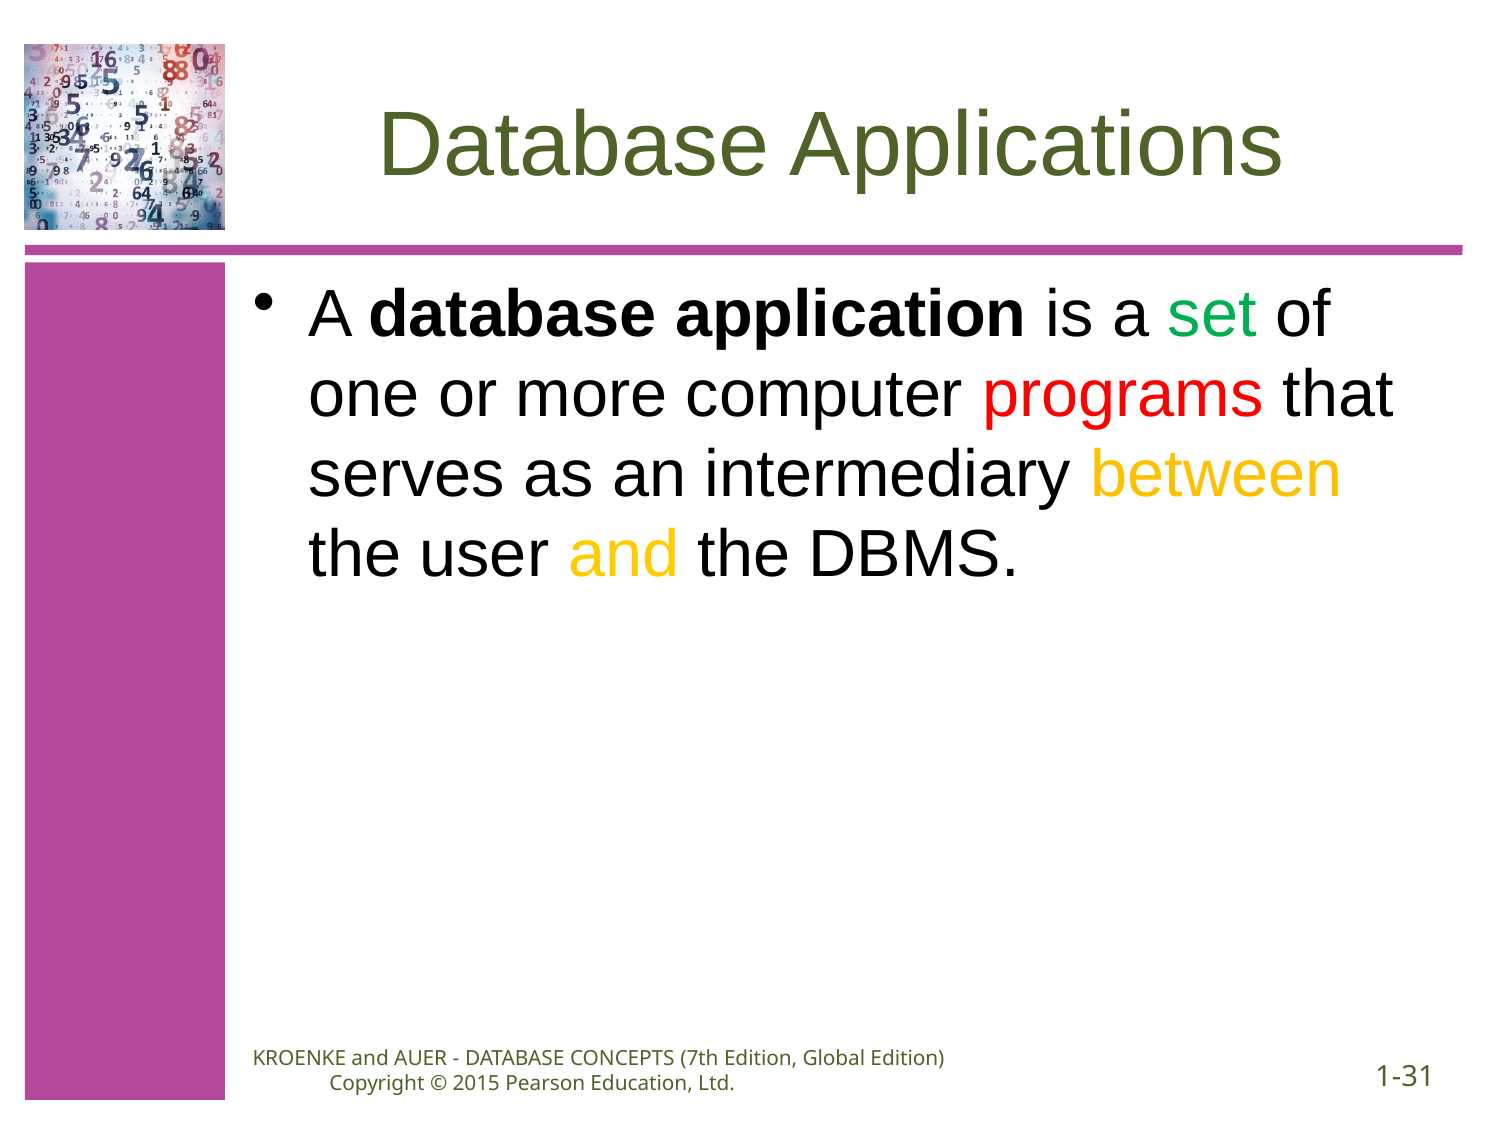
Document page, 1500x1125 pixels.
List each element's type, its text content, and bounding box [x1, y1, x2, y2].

title Database Applications [237, 44, 1426, 233]
slide_number 1-31 [1287, 1049, 1451, 1103]
picture [24, 44, 225, 230]
list A database application is a set of one or more computer programs that serves as an intermediary between the user and the DBMS. [237, 262, 1426, 1026]
footer KROENKE and AUER - DATABASE CONCEPTS (7th Edition, Global Edition) Copyright © 2015 Pearson Education, Ltd. [237, 1037, 1088, 1104]
